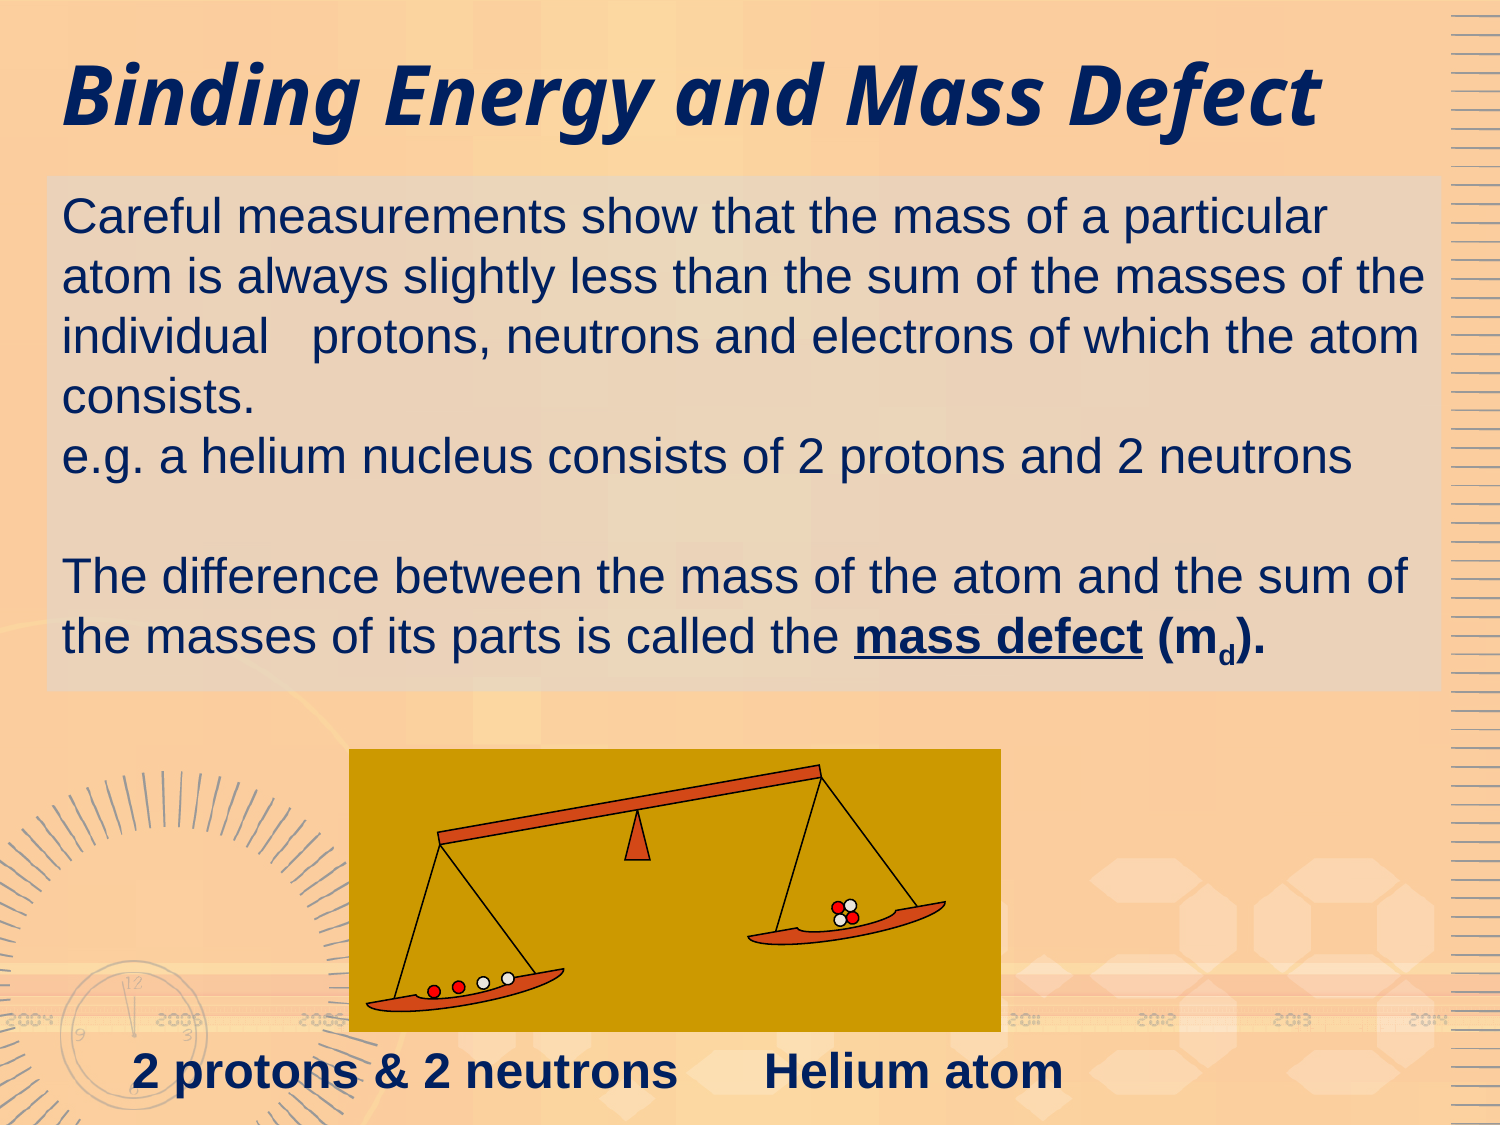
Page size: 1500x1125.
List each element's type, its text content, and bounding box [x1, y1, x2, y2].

text_box [350, 750, 1000, 1032]
text_box Helium atom [726, 1031, 1102, 1106]
text_box 2 protons & 2 neutrons [117, 1031, 715, 1106]
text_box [938, 797, 988, 973]
text_box Binding Energy and Mass Defect [46, 0, 1500, 188]
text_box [349, 797, 938, 973]
text_box [0, 0, 1500, 1125]
text_box Careful measurements show that the mass of a particular atom is always slightly less than the sum of the masses of the individual protons, neutrons and electrons of which the atom consists. e.g. a helium nucleus consists of 2 protons and 2 neutrons The difference between the mass of the atom and the sum of the masses of its parts is called the mass defect (md). [46, 188, 1442, 692]
